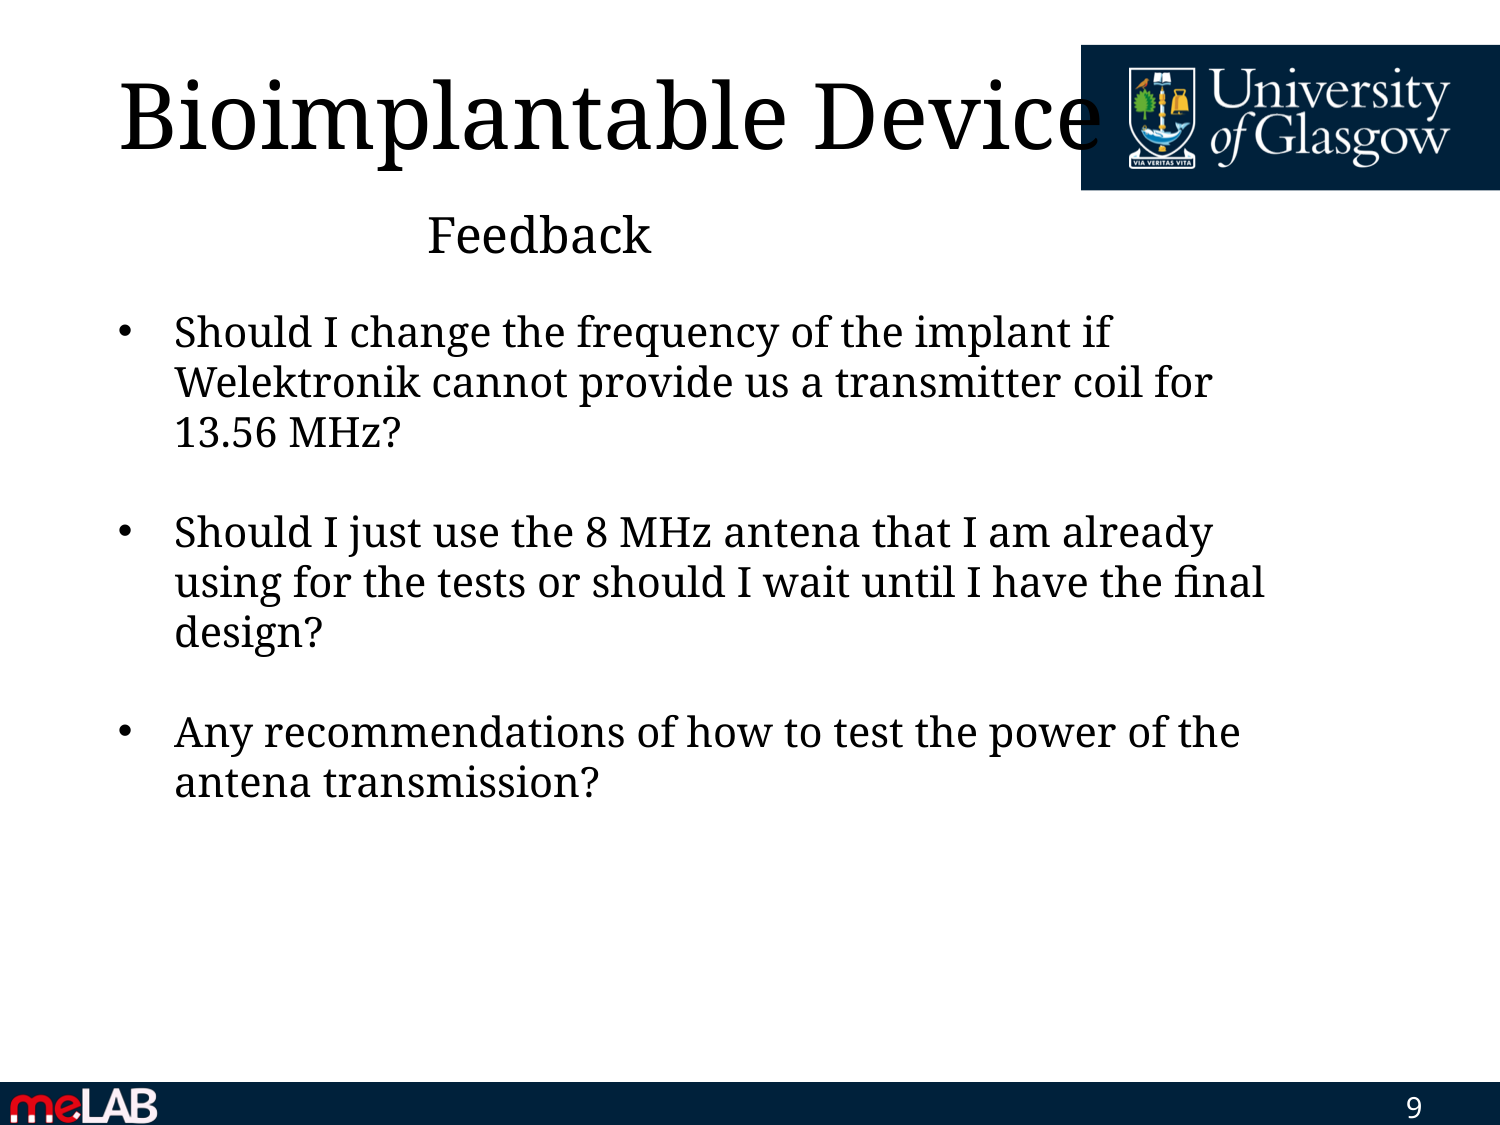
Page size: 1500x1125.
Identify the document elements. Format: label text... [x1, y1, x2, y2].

text_box Feedback [103, 196, 977, 272]
title Bioimplantable Device [103, 11, 1397, 229]
picture [1397, 66, 1452, 169]
picture [8, 1079, 162, 1125]
text_box Should I change the frequency of the implant if Welektronik cannot provide us a transmitter coil for 13.56 MHz? Should I just use the 8 MHz antena that I am already using for the tests or should I wait until I have the final design? Any recommendations of how to test the power of the antena transmission? [103, 297, 1323, 813]
